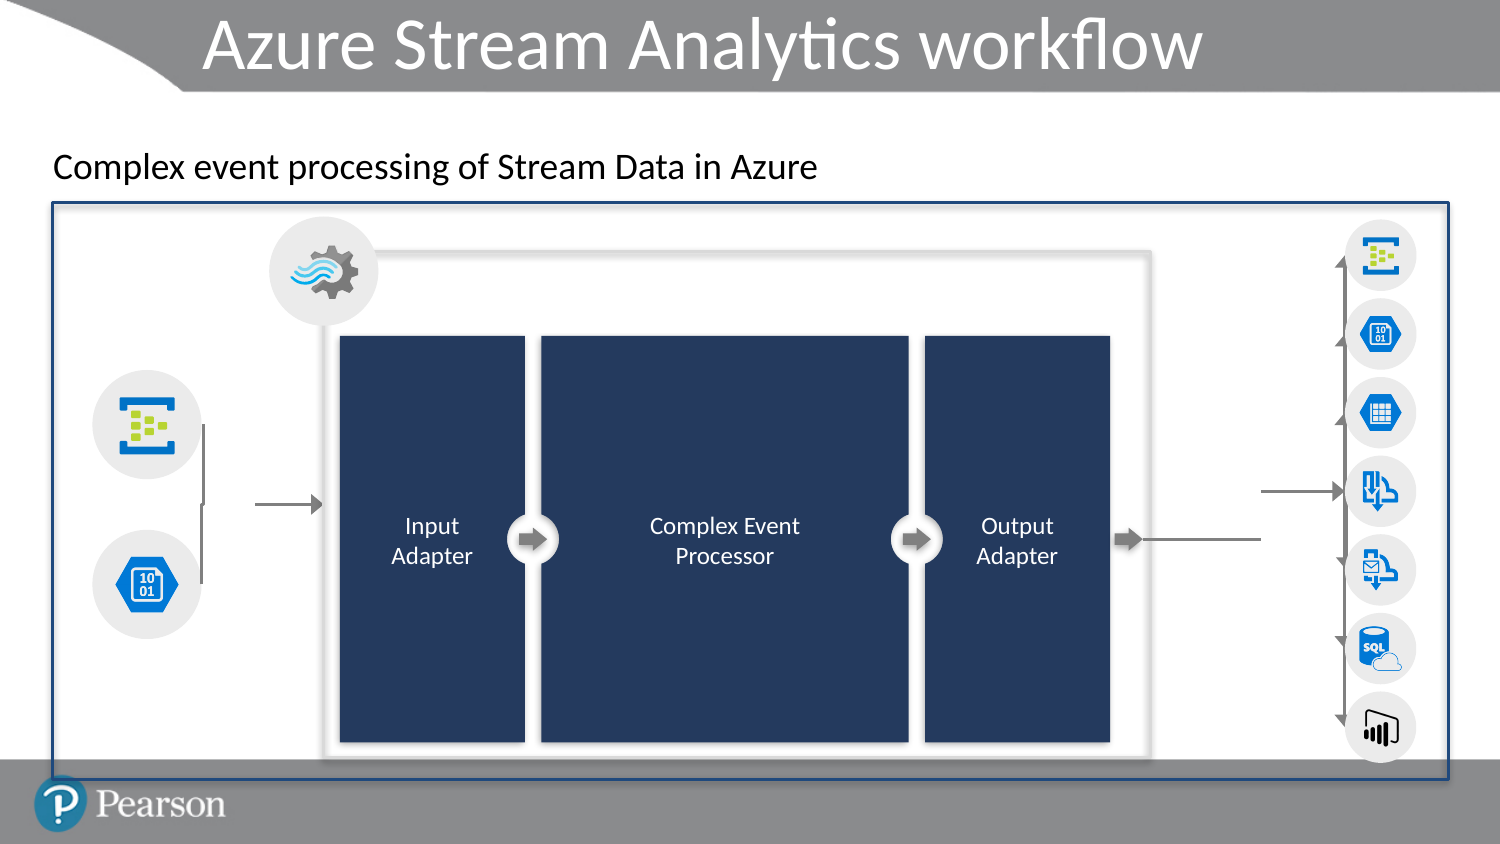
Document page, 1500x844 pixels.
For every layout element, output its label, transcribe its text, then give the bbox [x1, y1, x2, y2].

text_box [91, 216, 1417, 764]
title Azure Stream Analytics workflow [187, 0, 1428, 79]
text_box Complex event processing of Stream Data in Azure [53, 139, 1472, 195]
text_box [52, 202, 1449, 780]
picture [0, 0, 1500, 844]
